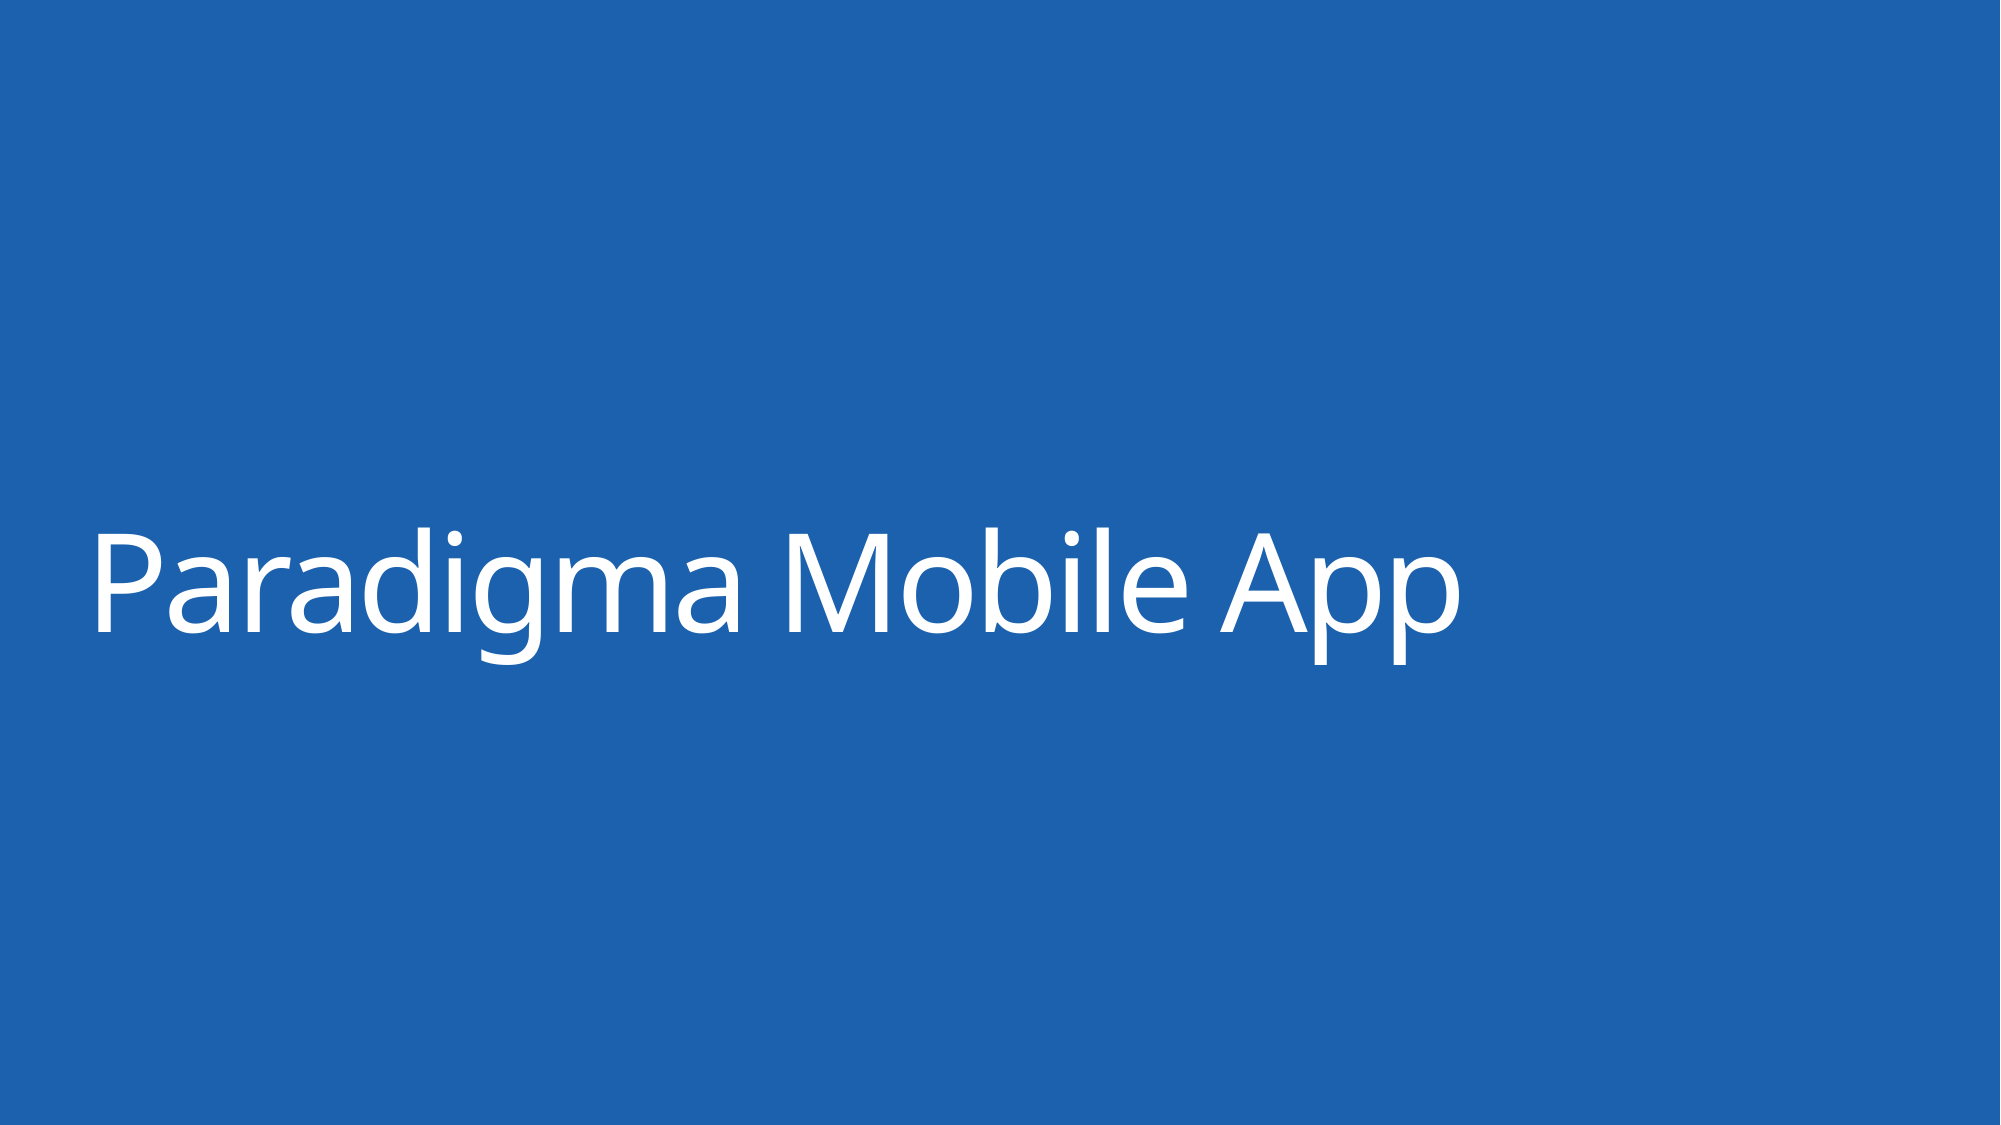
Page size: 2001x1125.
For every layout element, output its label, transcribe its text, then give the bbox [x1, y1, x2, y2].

title Paradigma Mobile App [85, 462, 1915, 663]
